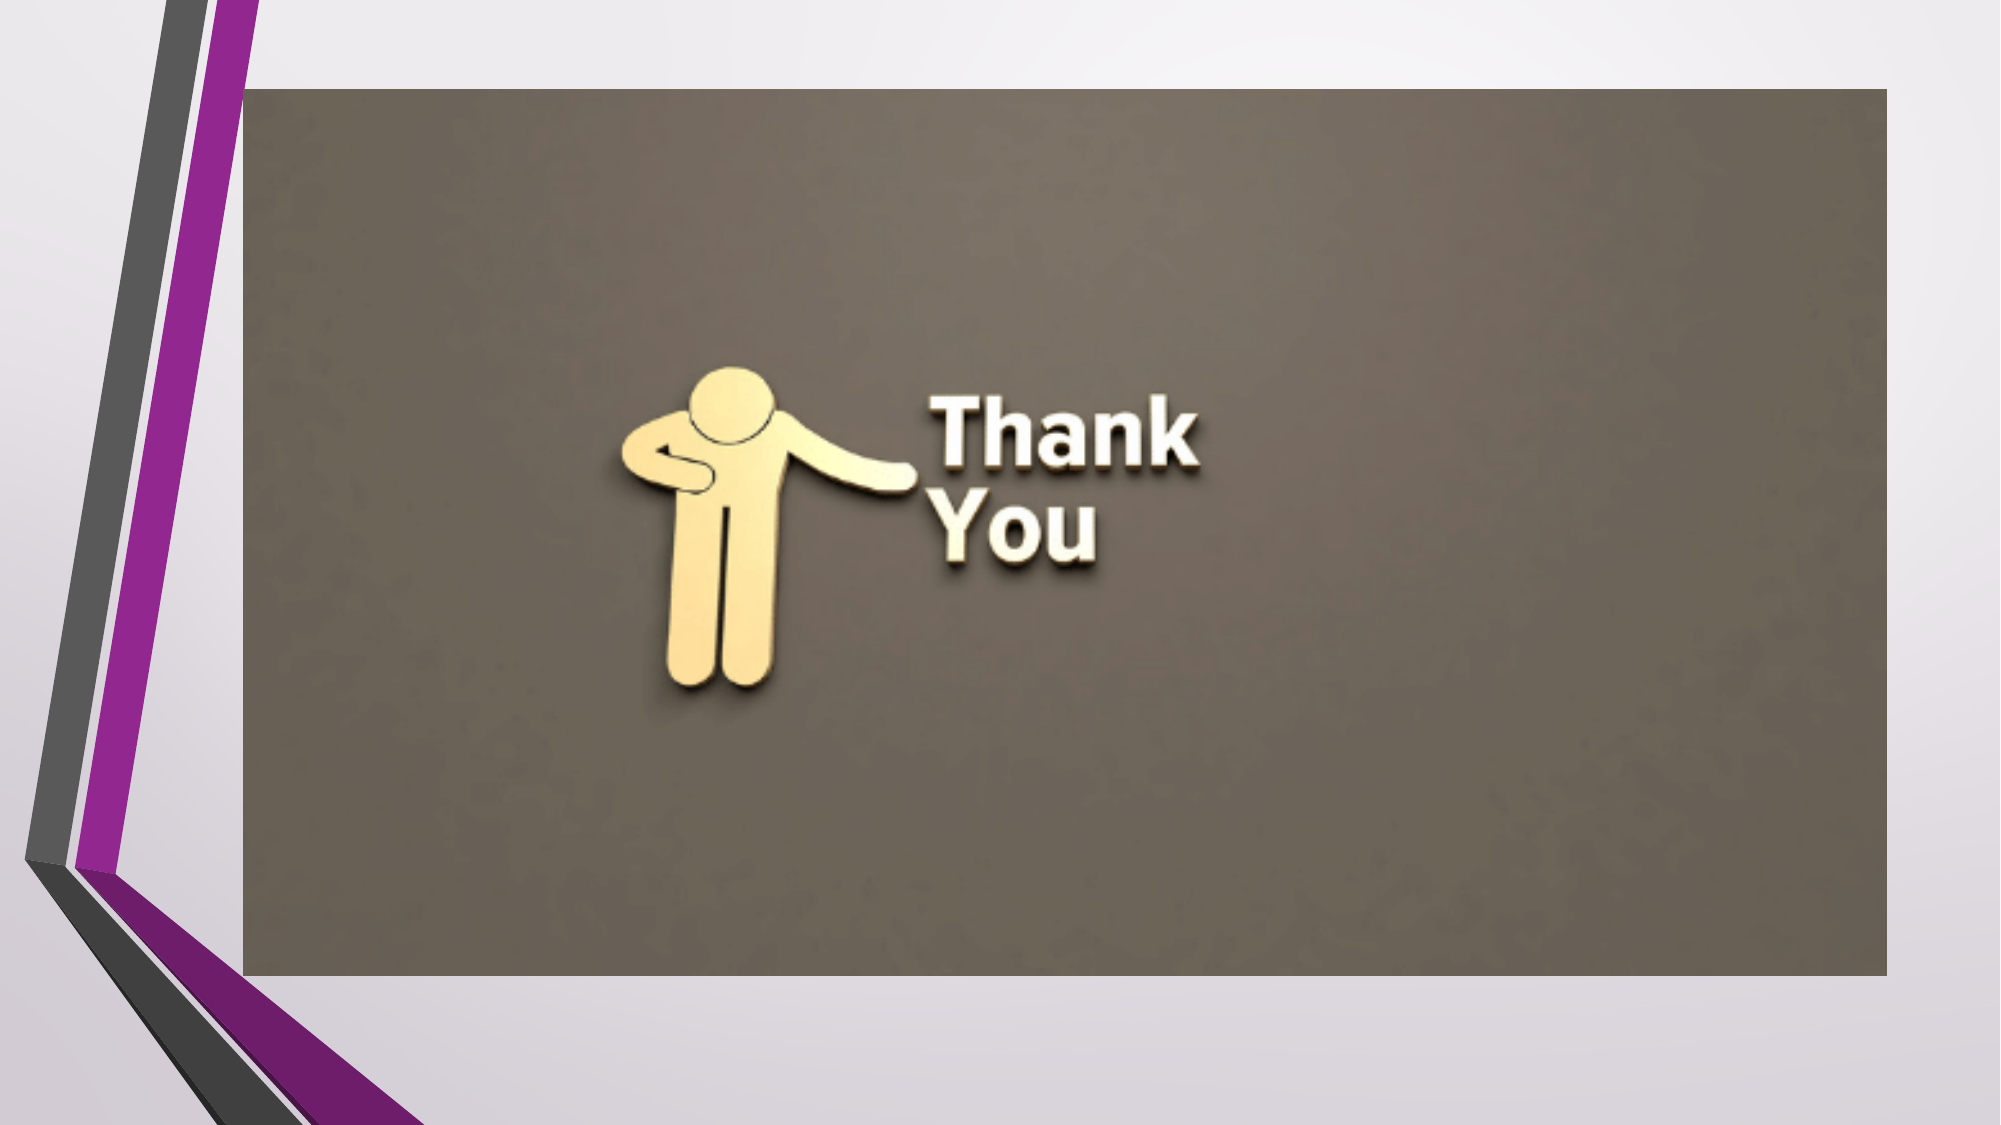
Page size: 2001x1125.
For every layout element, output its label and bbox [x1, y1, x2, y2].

picture [243, 89, 1888, 976]
